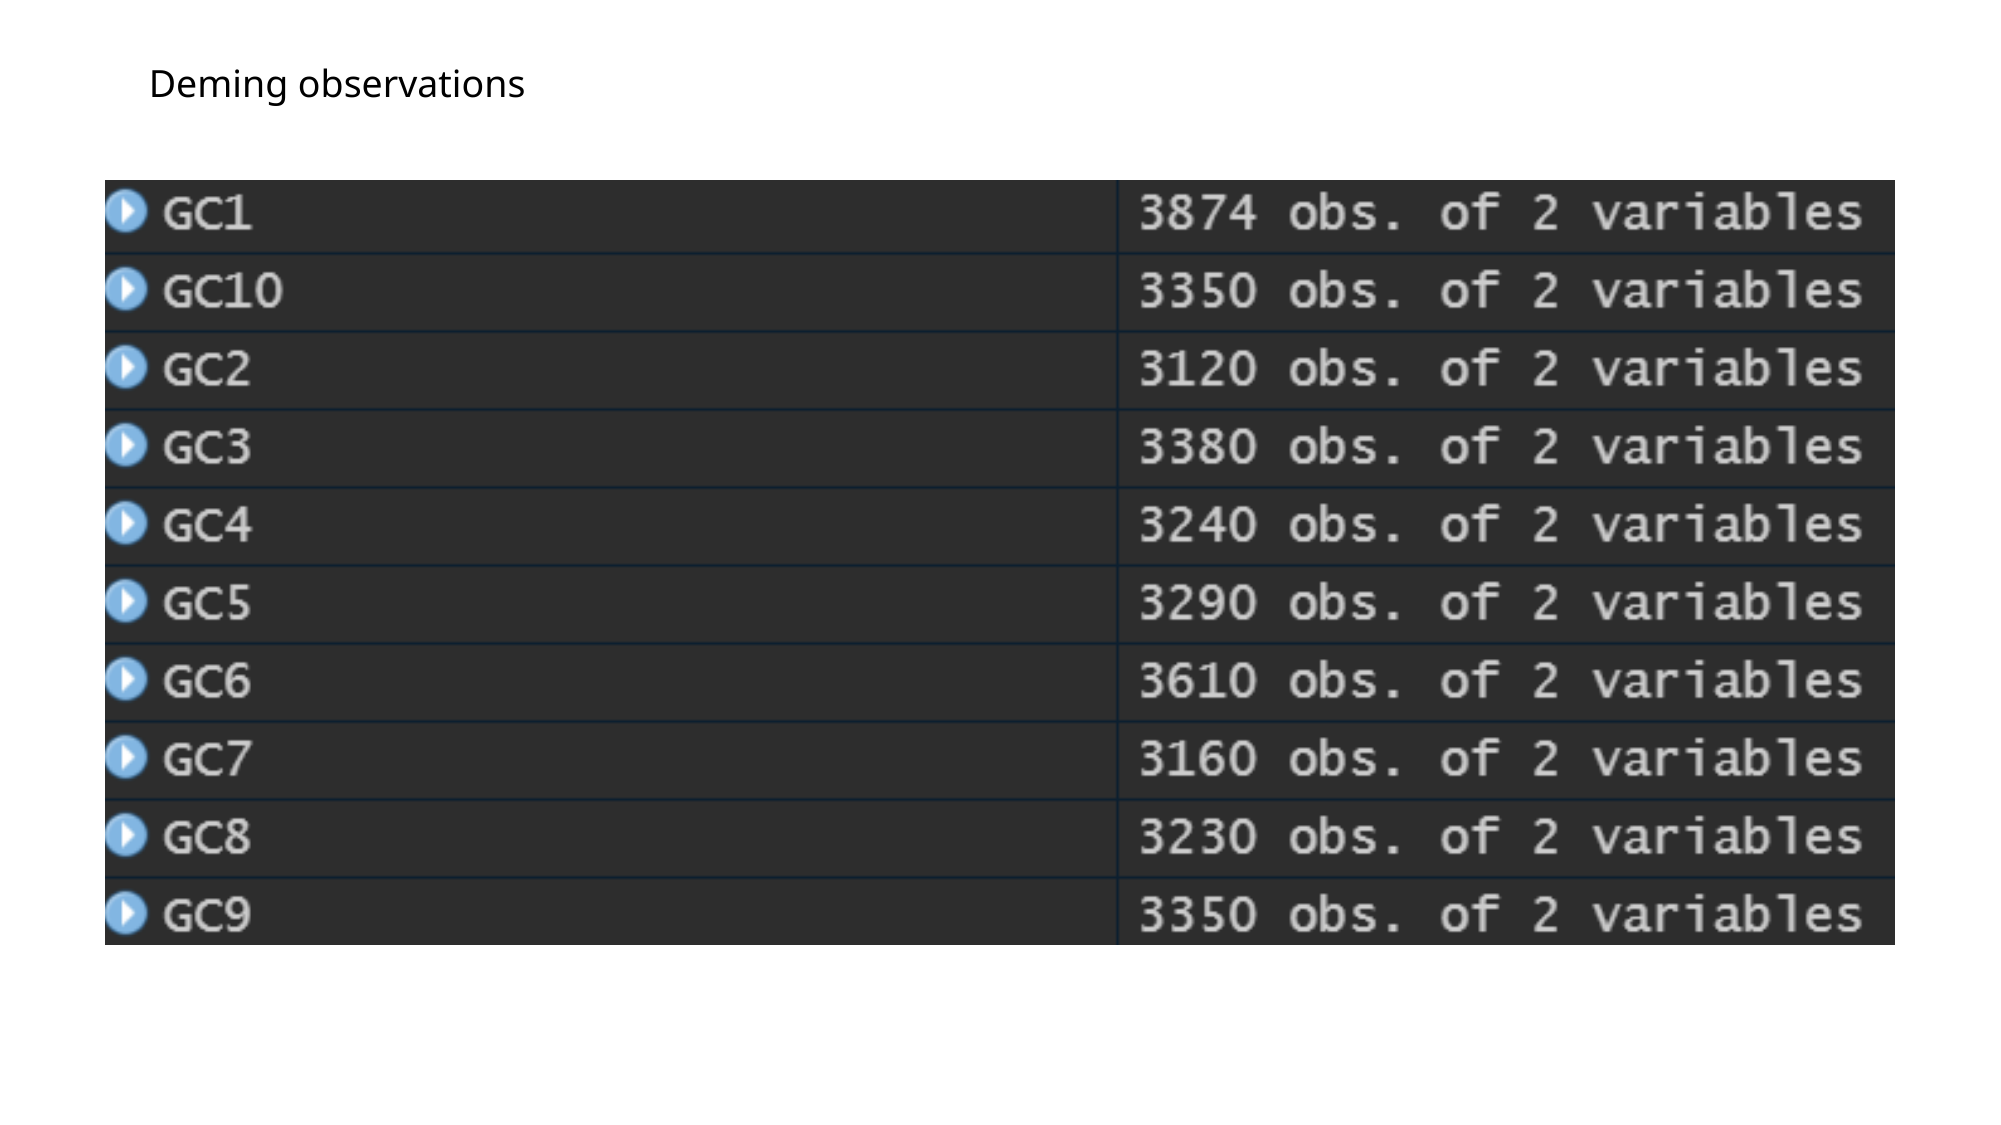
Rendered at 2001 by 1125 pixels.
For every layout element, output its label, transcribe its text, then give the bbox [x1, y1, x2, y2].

picture [104, 179, 1895, 946]
text_box Deming observations [134, 52, 1134, 113]
